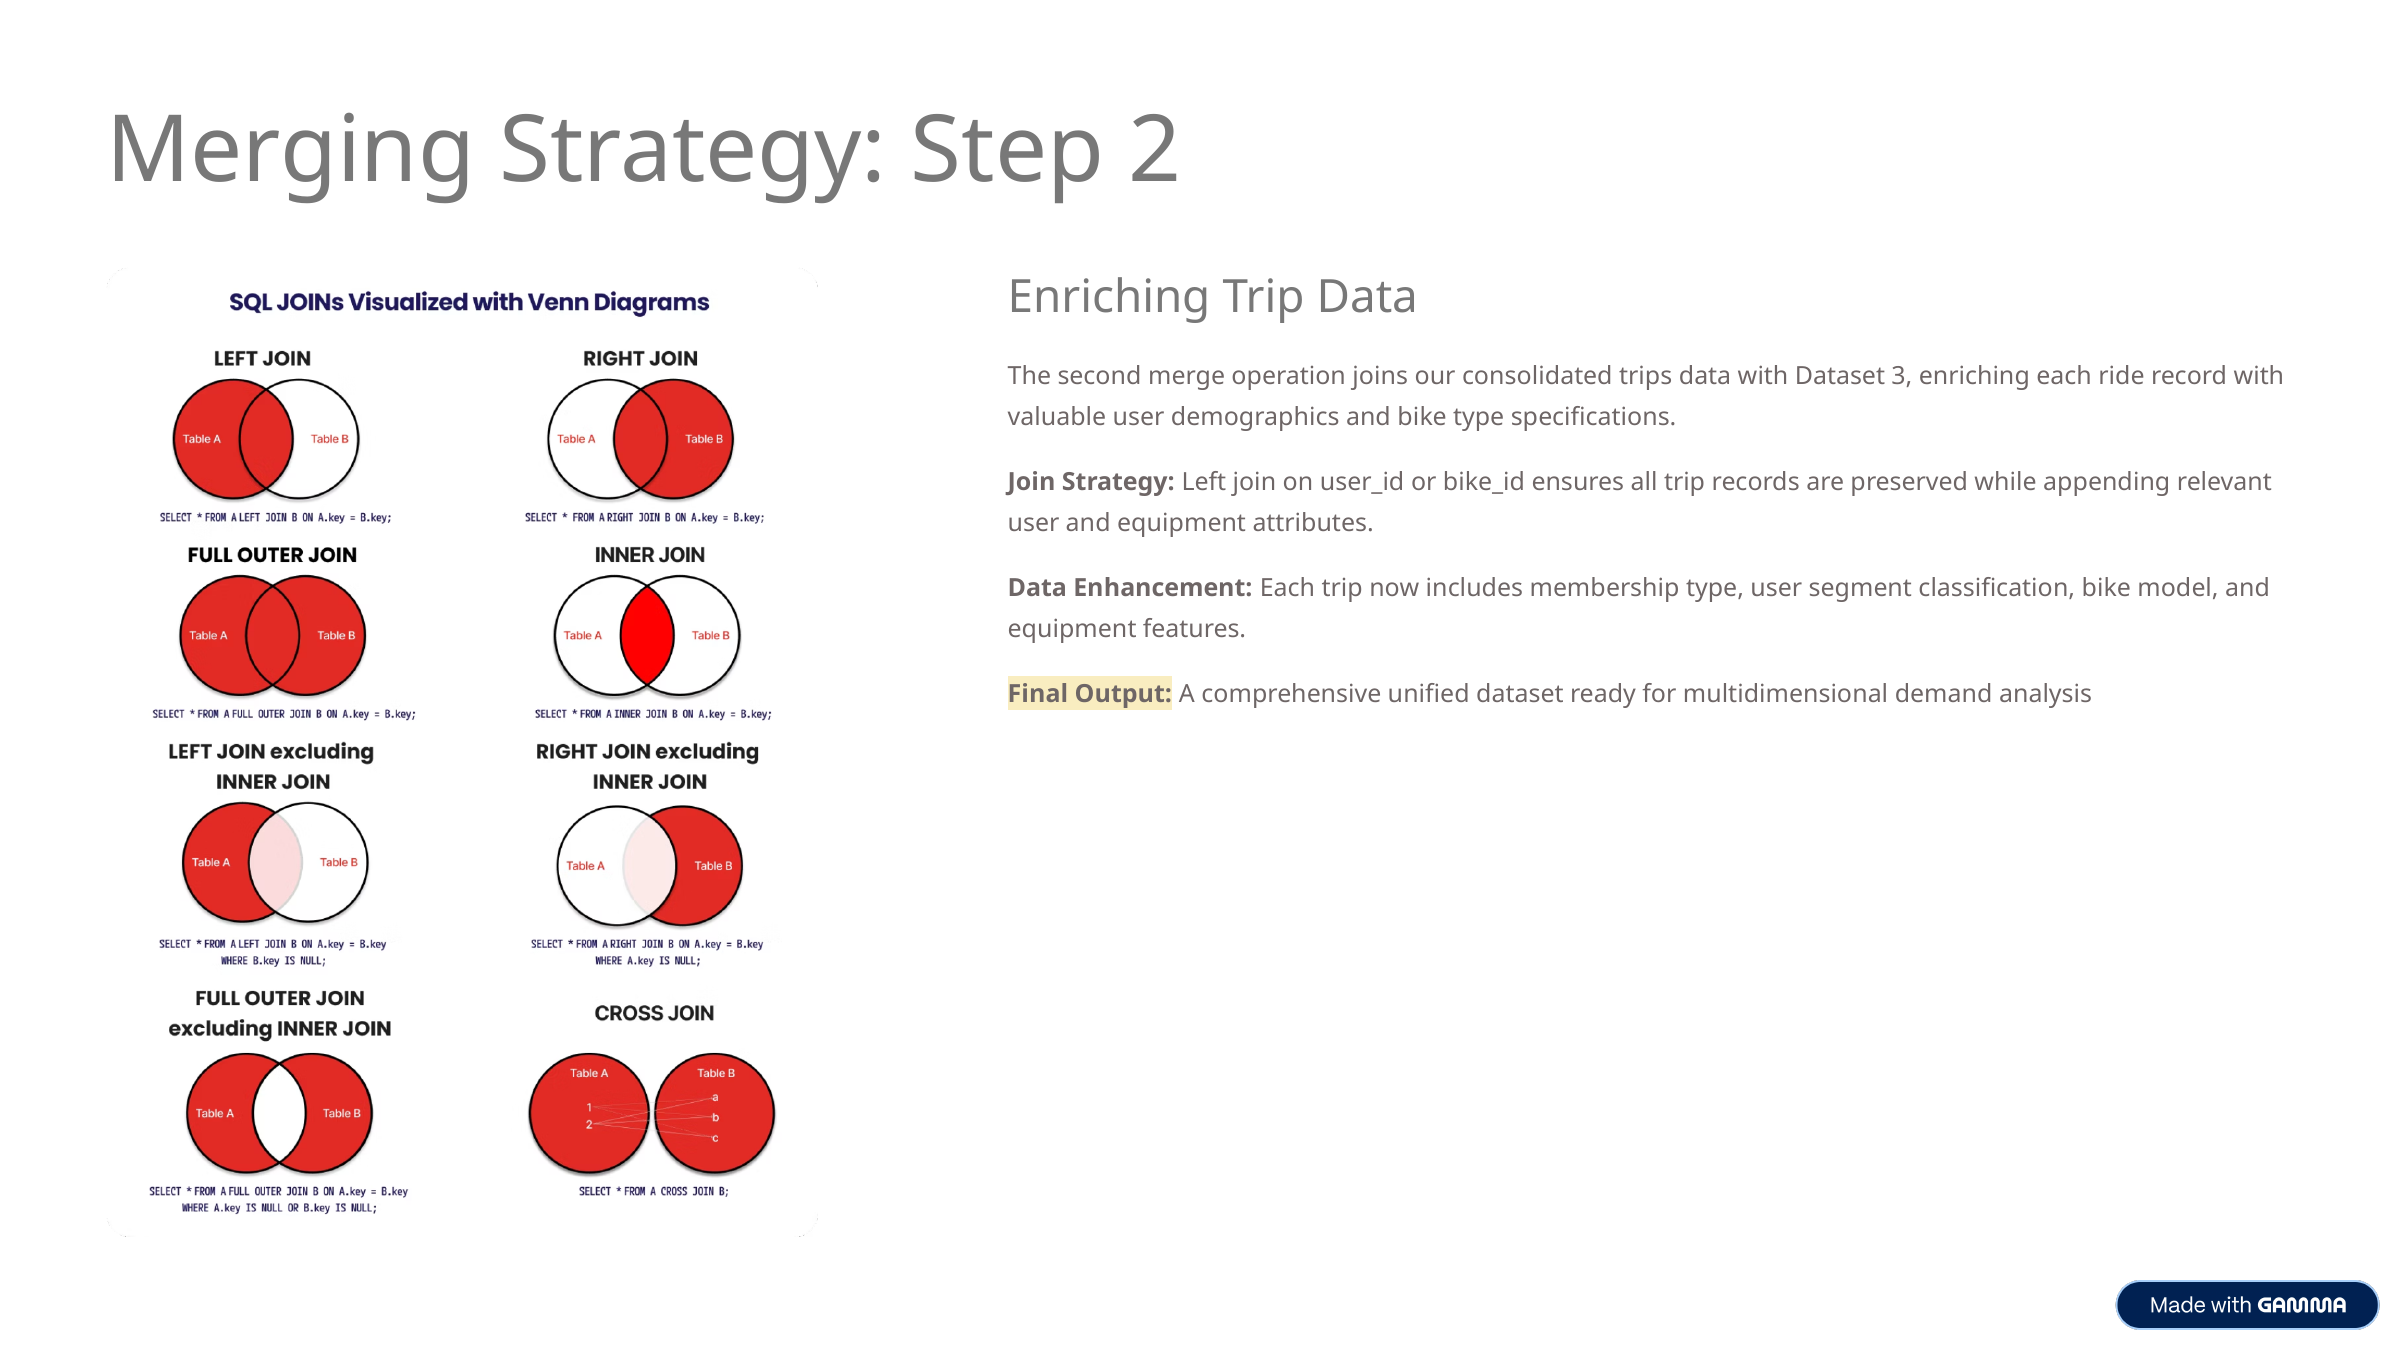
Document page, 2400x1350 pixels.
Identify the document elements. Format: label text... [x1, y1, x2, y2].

text_box Data Enhancement: Each trip now includes membership type, user segment classification, bike model, and equipment features. [1007, 560, 2295, 644]
text_box Final Output: A comprehensive unified dataset ready for multidimensional demand analysis [1007, 666, 2295, 708]
text_box Enriching Trip Data [1007, 264, 1473, 323]
text_box Merging Strategy: Step 2 [106, 83, 1117, 201]
text_box Join Strategy: Left join on user_id or bike_id ensures all trip records are preserved while appending relevant user and equipment attributes. [1007, 454, 2295, 538]
text_box The second merge operation joins our consolidated trips data with Dataset 3, enriching each ride record with valuable user demographics and bike type specifications. [1007, 348, 2295, 432]
picture [2106, 1271, 2389, 1339]
picture [106, 267, 818, 1237]
